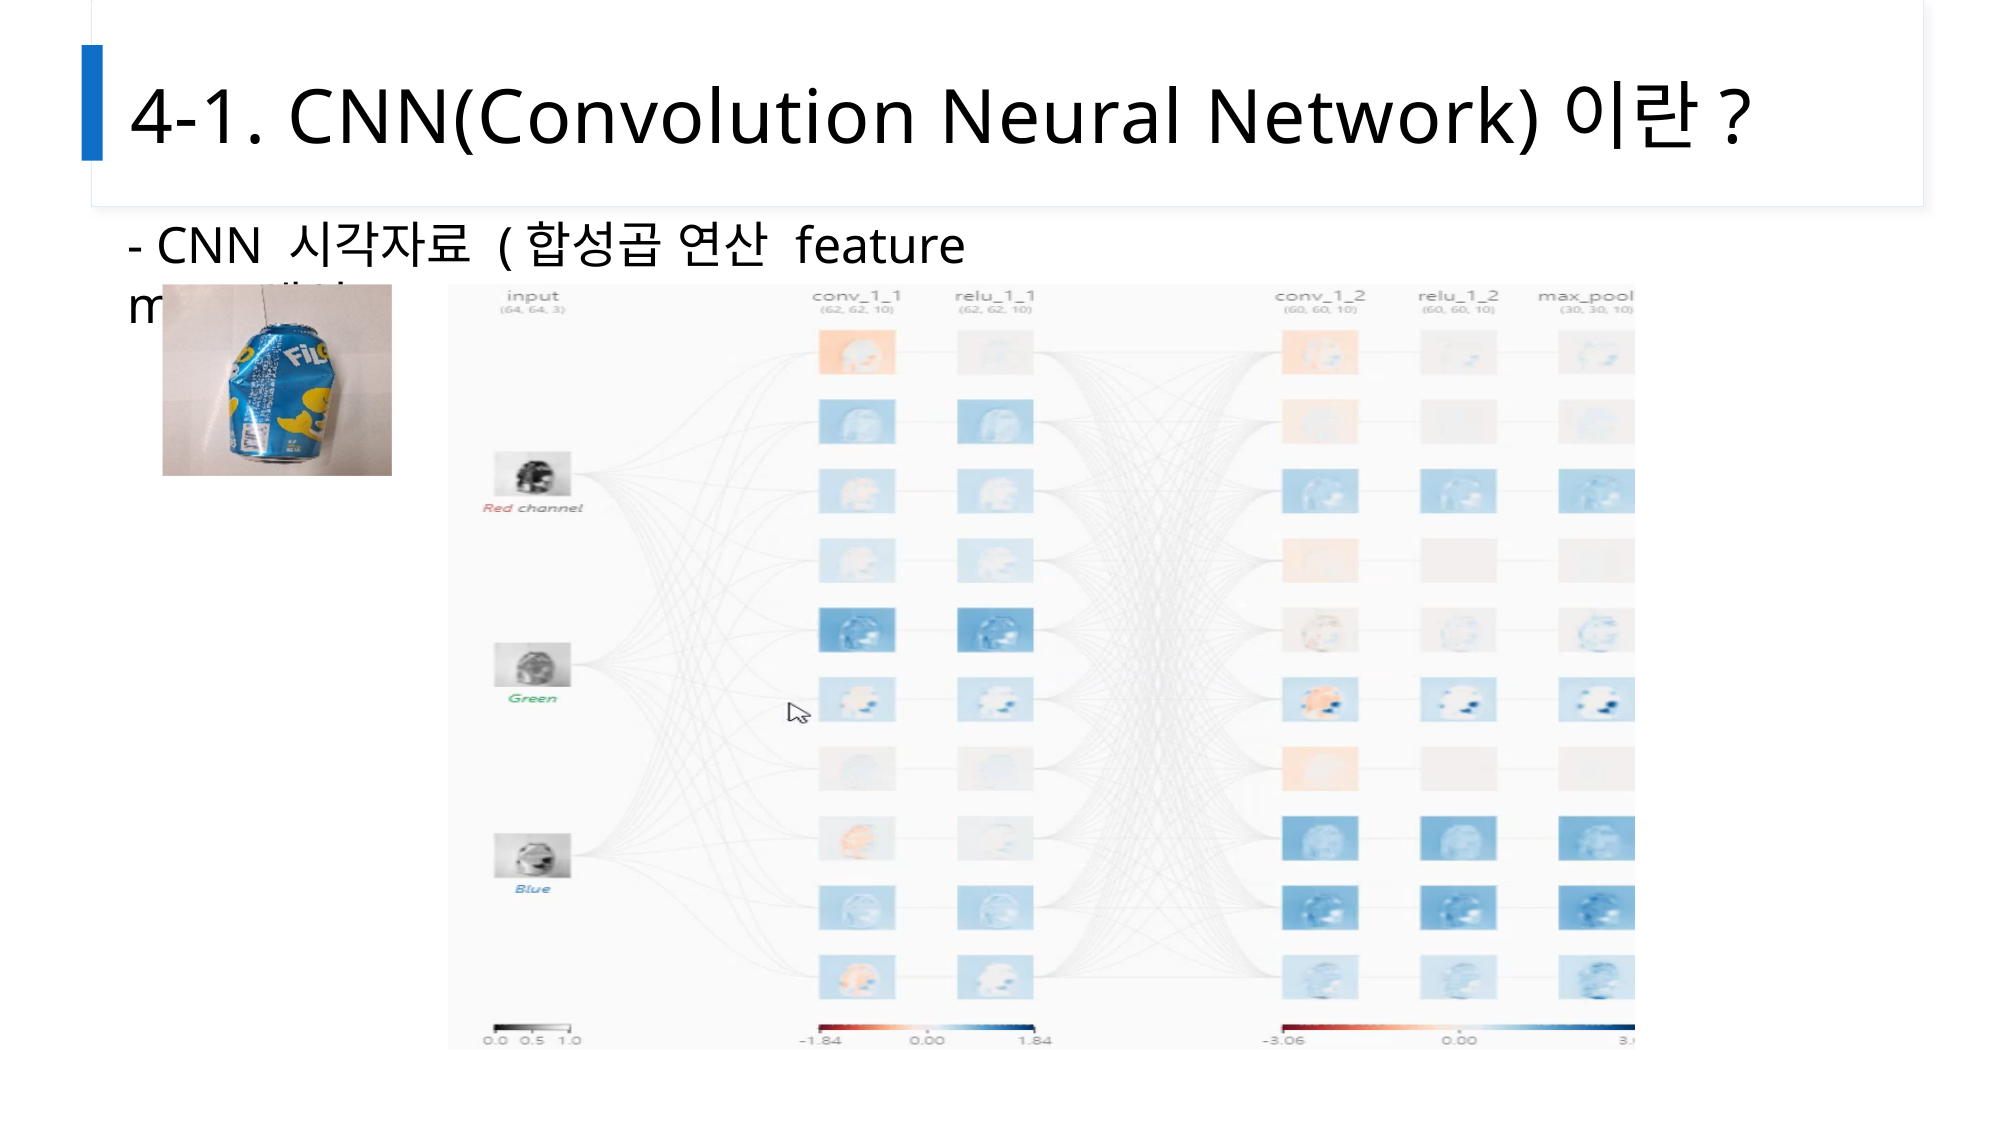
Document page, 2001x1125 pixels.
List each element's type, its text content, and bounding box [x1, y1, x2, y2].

text_box - CNN 시각자료 (합성곱 연산 feature map 생성) [112, 205, 1063, 341]
title 4-1. CNN(Convolution Neural Network)이란? [112, 12, 1827, 206]
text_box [448, 284, 1636, 1051]
picture [163, 265, 391, 495]
